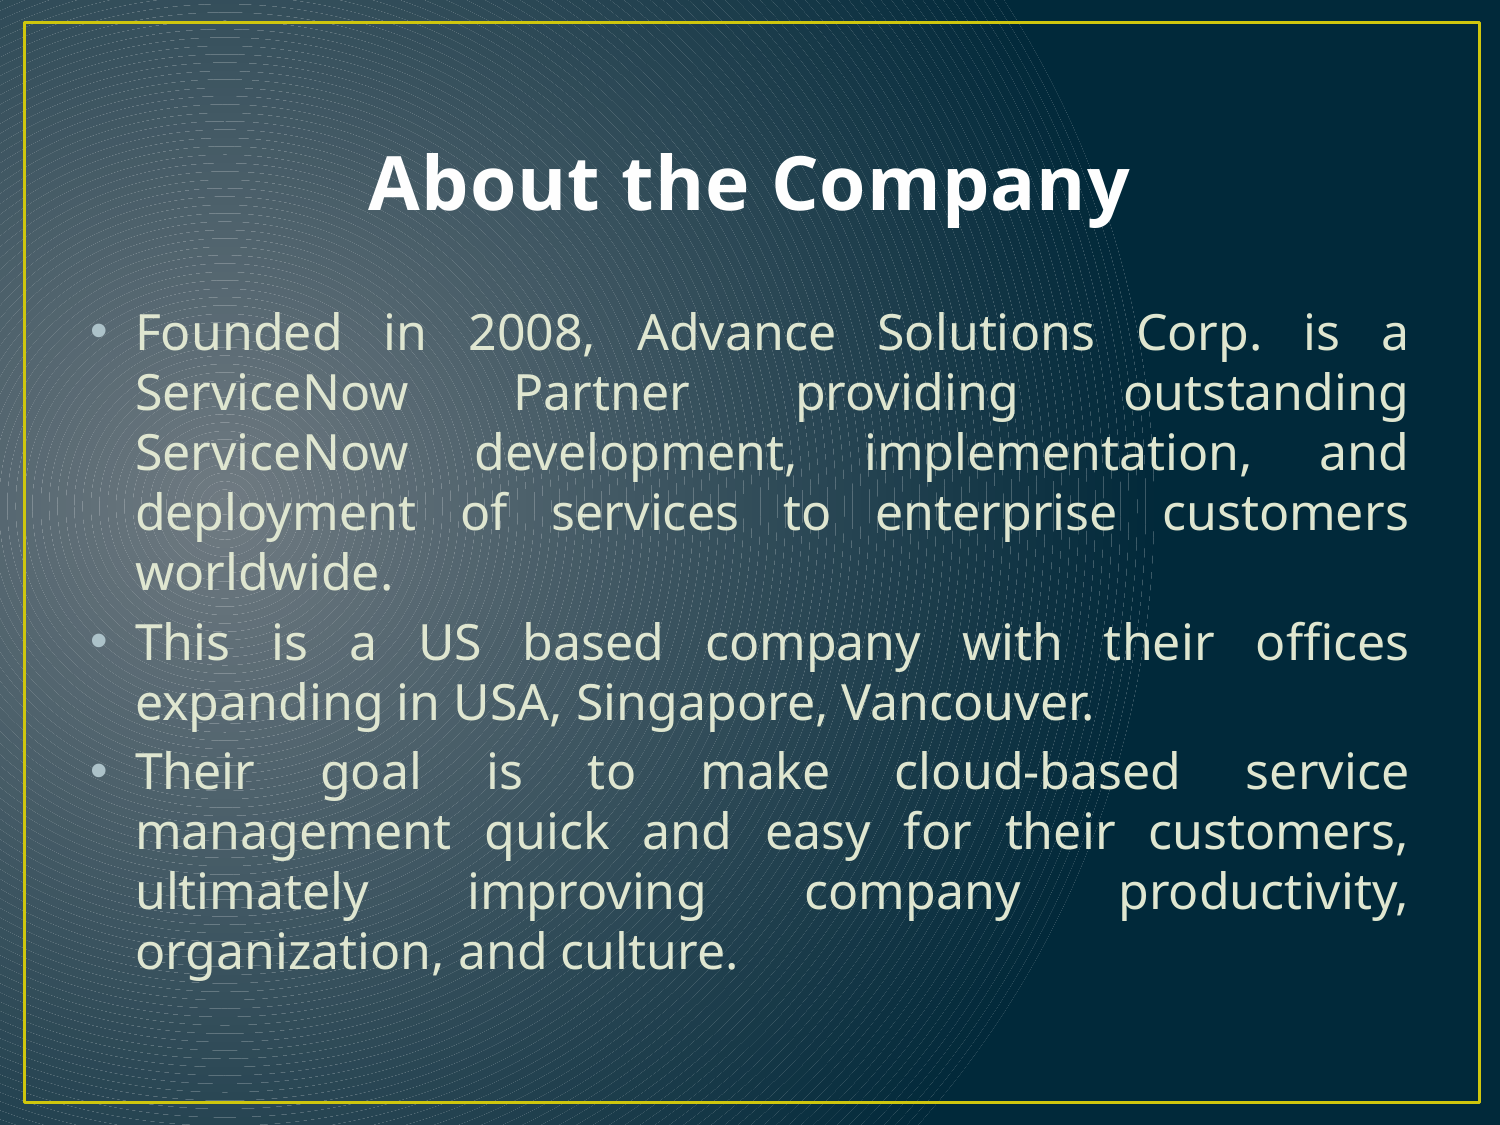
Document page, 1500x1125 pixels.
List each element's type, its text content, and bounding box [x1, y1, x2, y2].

title About the Company [75, 45, 1425, 233]
list Founded in 2008, Advance Solutions Corp. is a ServiceNow Partner providing outstanding ServiceNow development, implementation, and deployment of services to enterprise customers worldwide. This is a US based company with their offices expanding in USA, Singapore, Vancouver. Their goal is to make cloud-based service management quick and easy for their customers, ultimately improving company productivity, organization, and culture. [75, 292, 1425, 1035]
